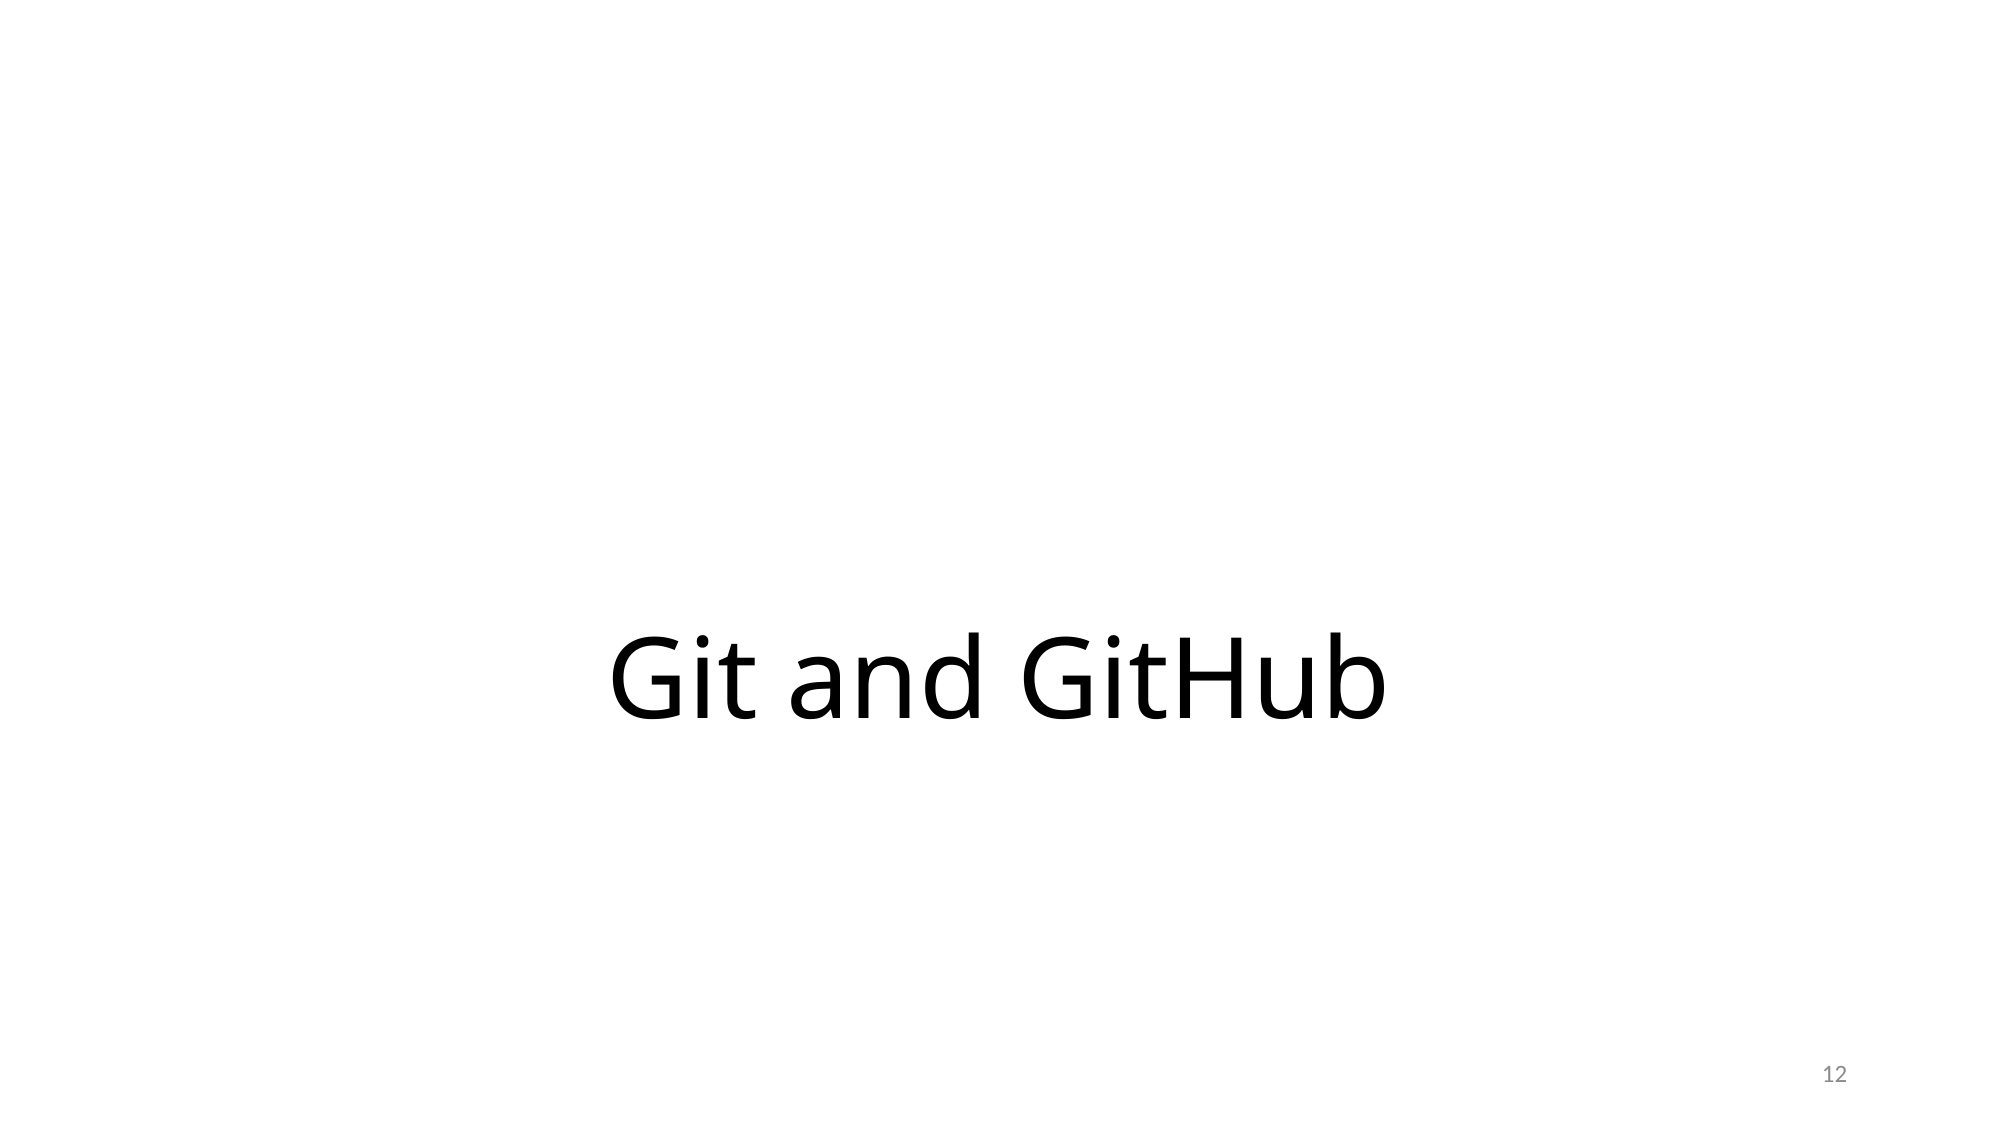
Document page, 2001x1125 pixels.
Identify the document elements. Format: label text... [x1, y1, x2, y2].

title Git and GitHub [136, 280, 1862, 749]
slide_number 12 [1412, 1042, 1863, 1103]
